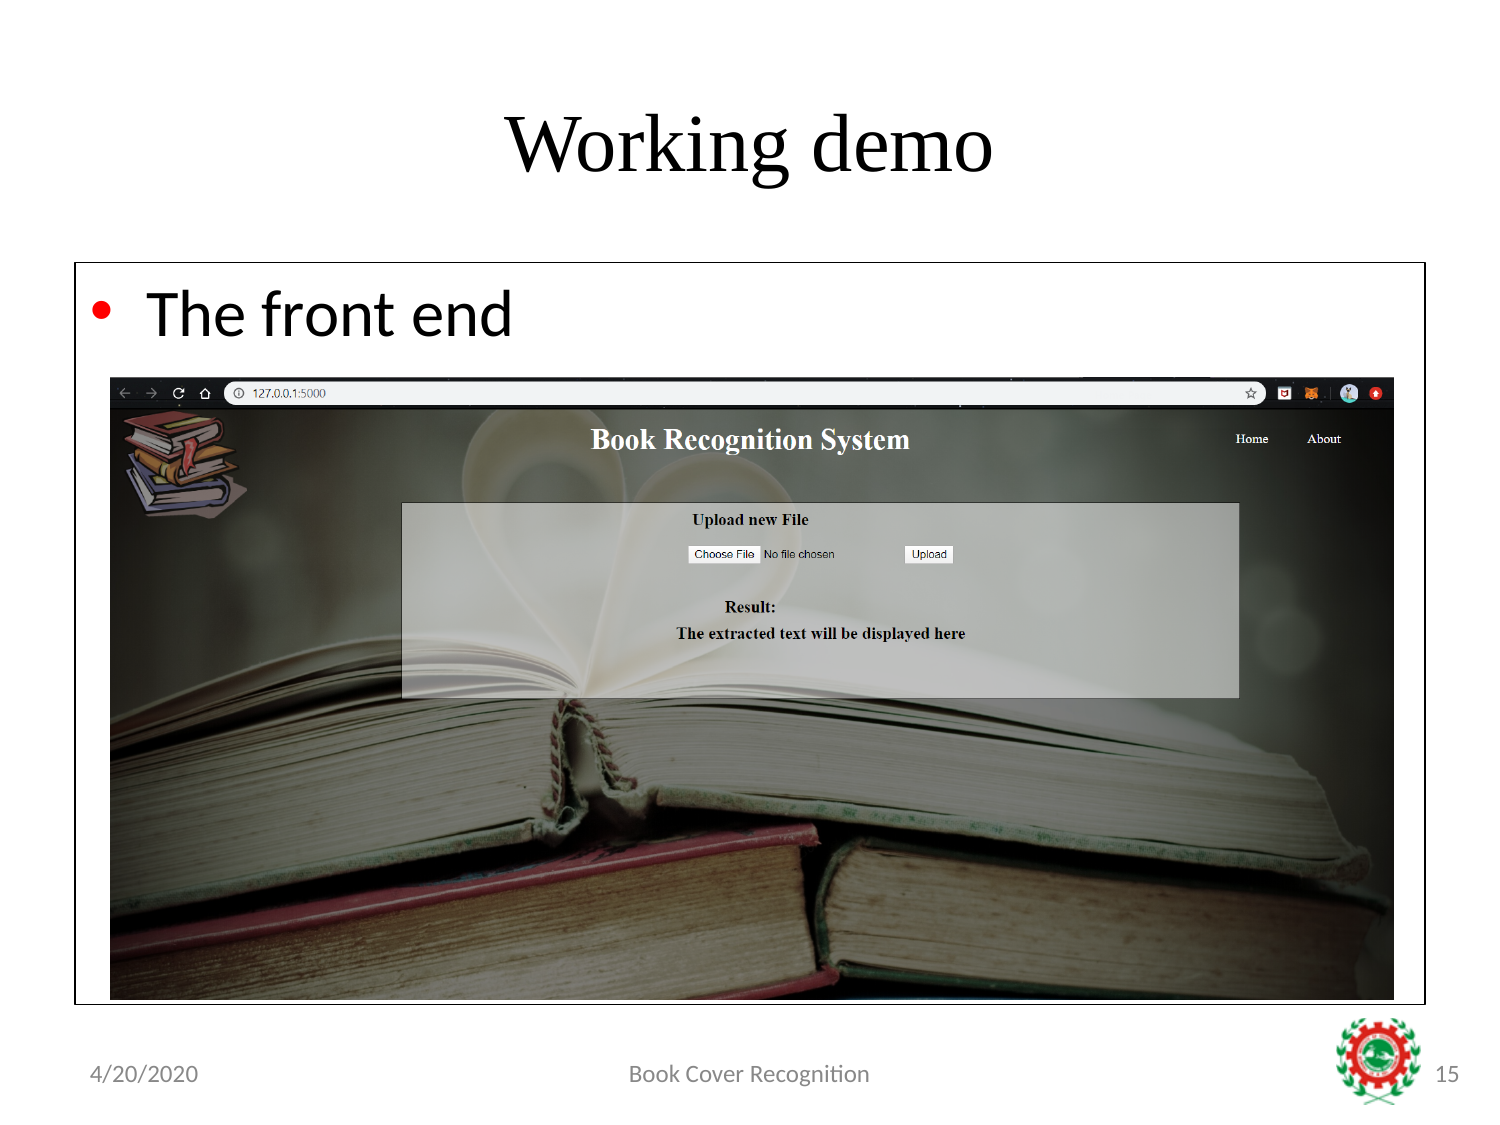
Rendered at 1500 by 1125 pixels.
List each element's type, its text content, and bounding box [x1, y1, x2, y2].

picture [110, 377, 1394, 1000]
text_box Working demo [74, 45, 1425, 233]
text_box Book Cover Recognition [512, 1042, 988, 1103]
text_box 4/20/2020 [75, 1042, 425, 1103]
text_box The front end [74, 262, 1425, 1005]
text_box ‹#› [1125, 1042, 1475, 1103]
picture [1336, 1018, 1421, 1042]
